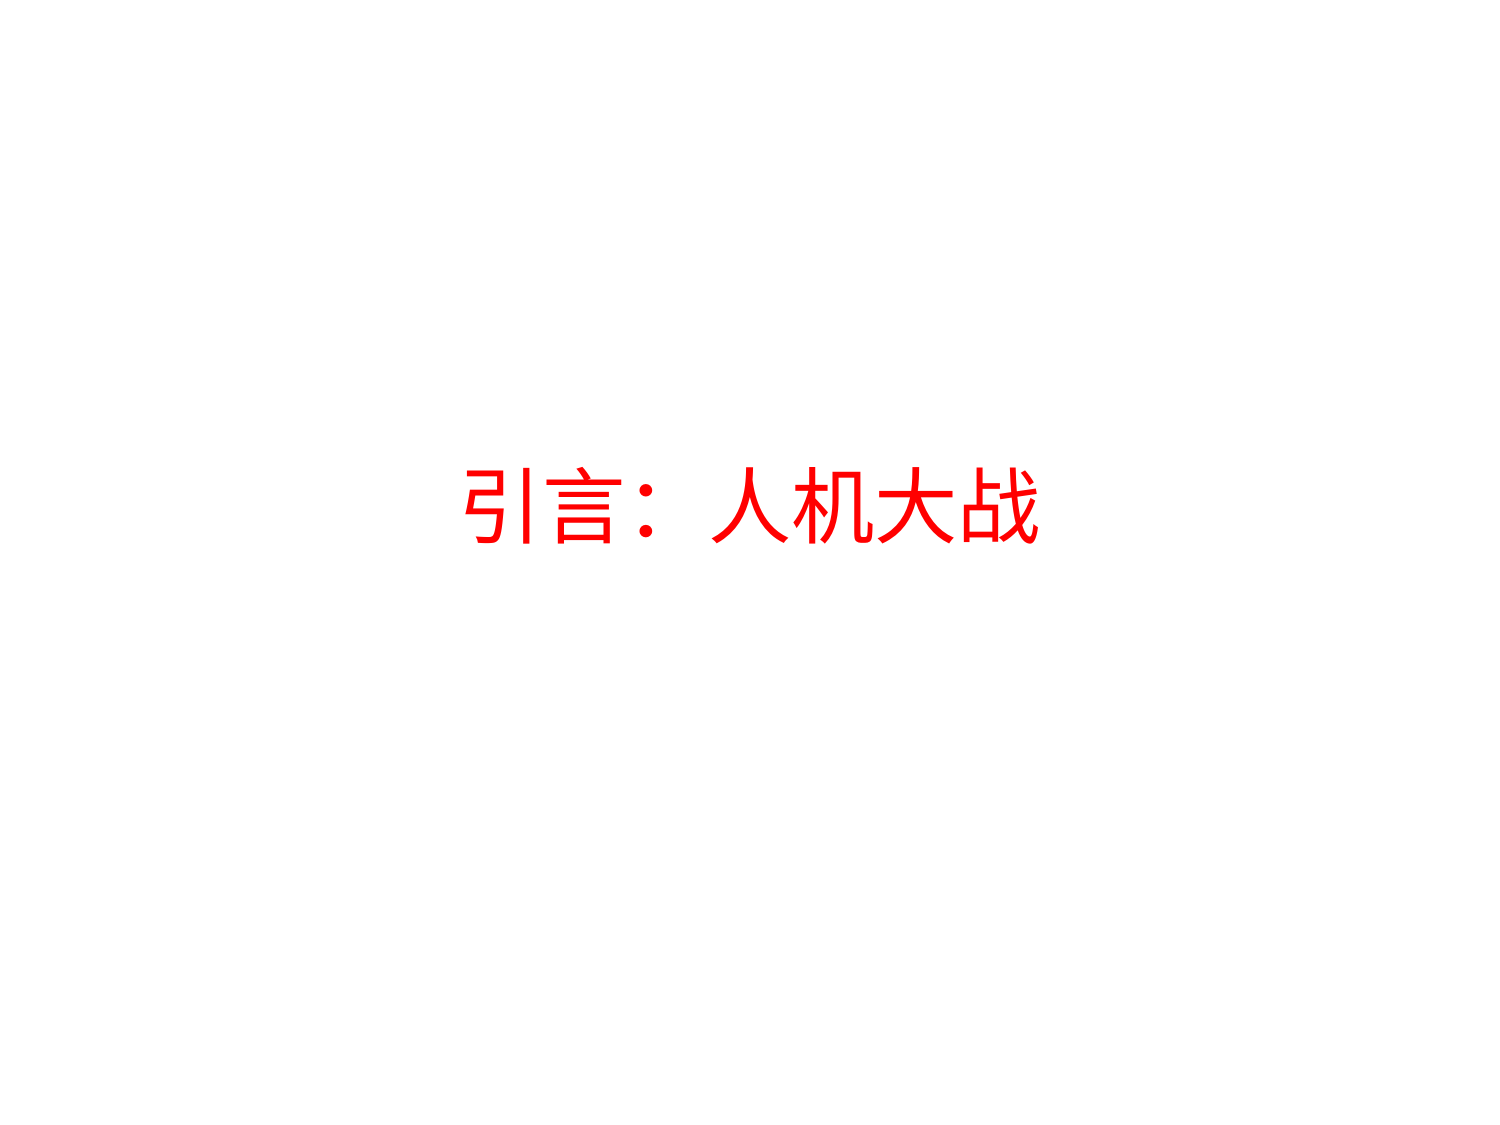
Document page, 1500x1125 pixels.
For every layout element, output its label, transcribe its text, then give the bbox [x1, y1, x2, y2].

text_box 引言：人机大战 [64, 397, 1436, 587]
